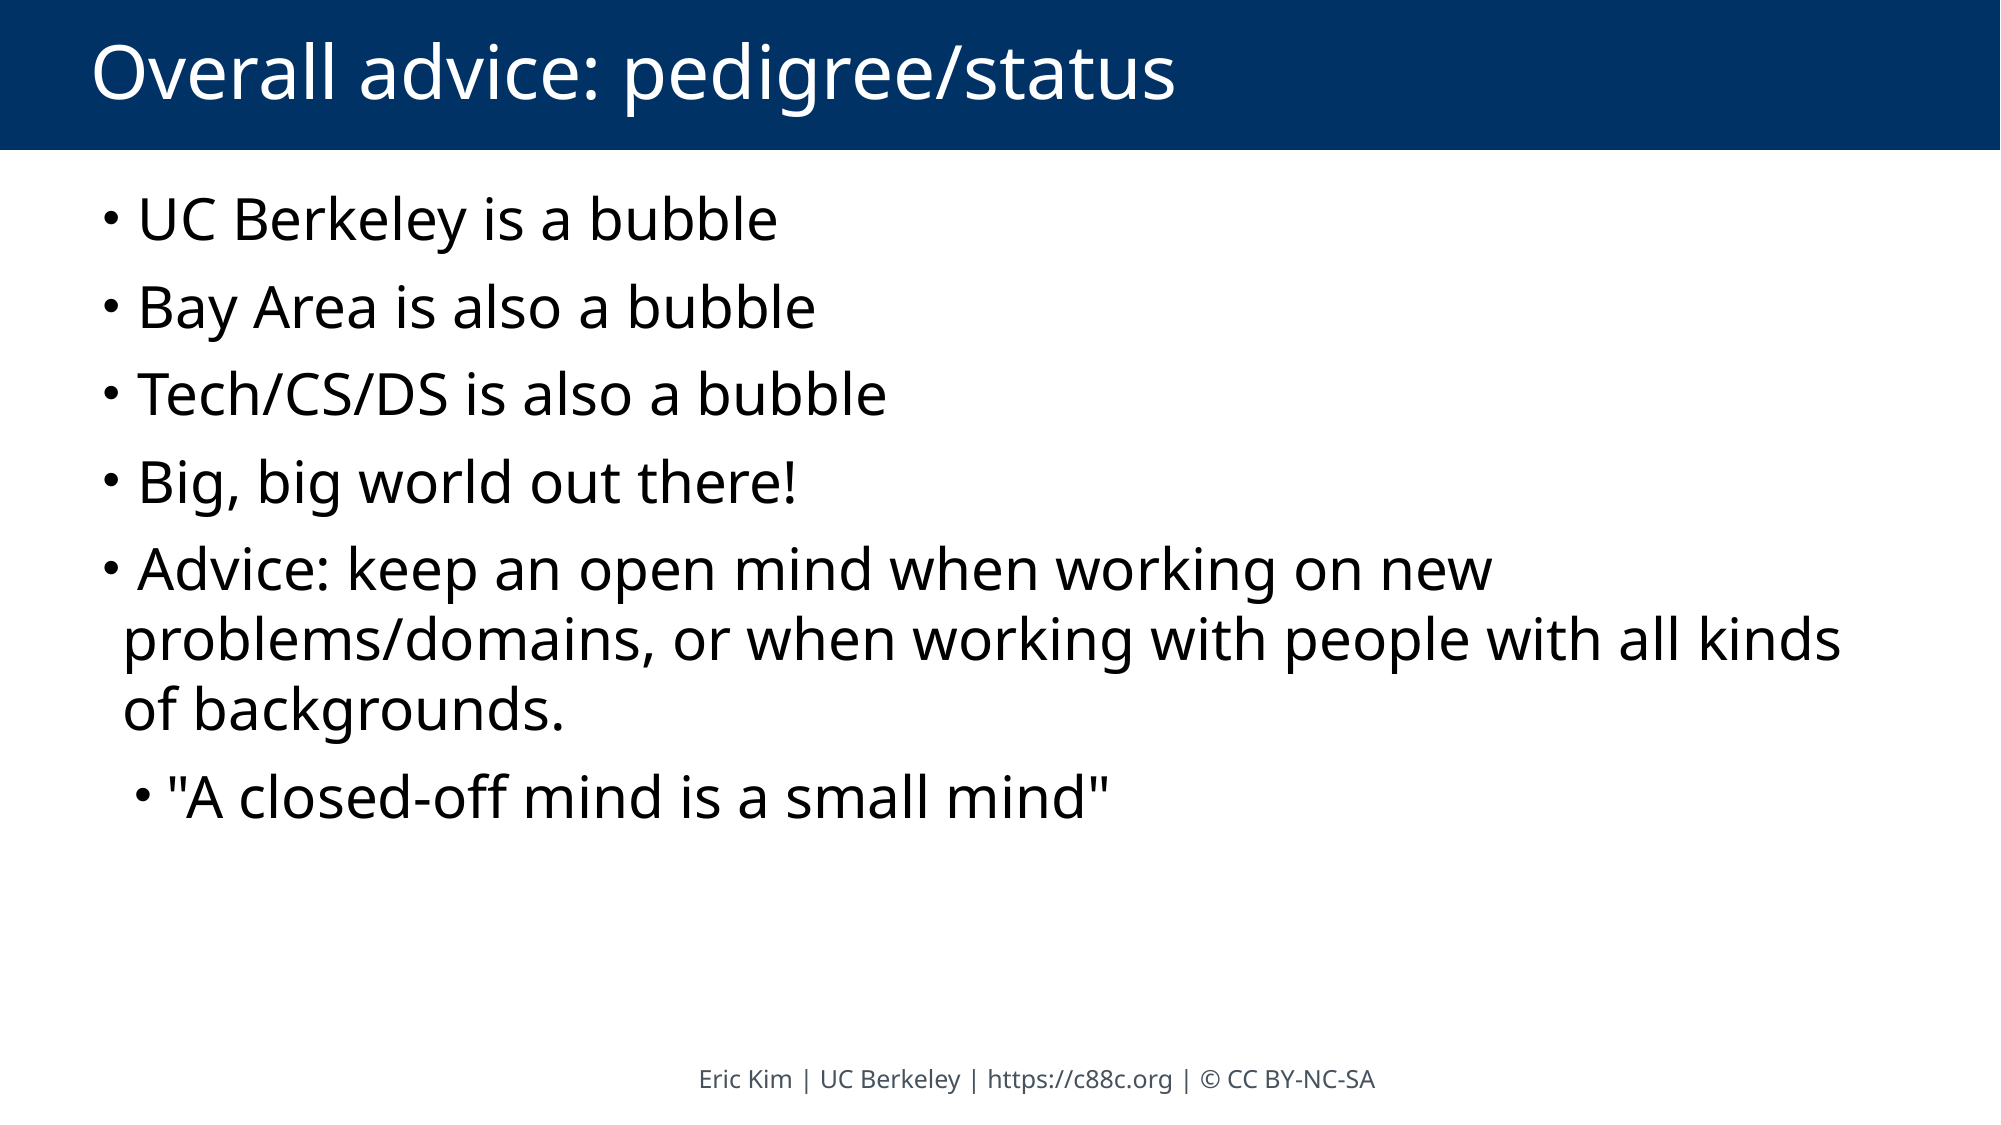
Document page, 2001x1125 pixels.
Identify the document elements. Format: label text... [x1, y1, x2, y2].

list UC Berkeley is a bubble Bay Area is also a bubble Tech/CS/DS is also a bubble Big, big world out there! Advice: keep an open mind when working on new problems/domains, or when working with people with all kinds of backgrounds. "A closed-off mind is a small mind" [87, 174, 1928, 1038]
title Overall advice: pedigree/status [0, 0, 2000, 152]
footer Eric Kim | UC Berkeley | https://c88c.org | © CC BY-NC-SA [662, 1055, 1413, 1106]
